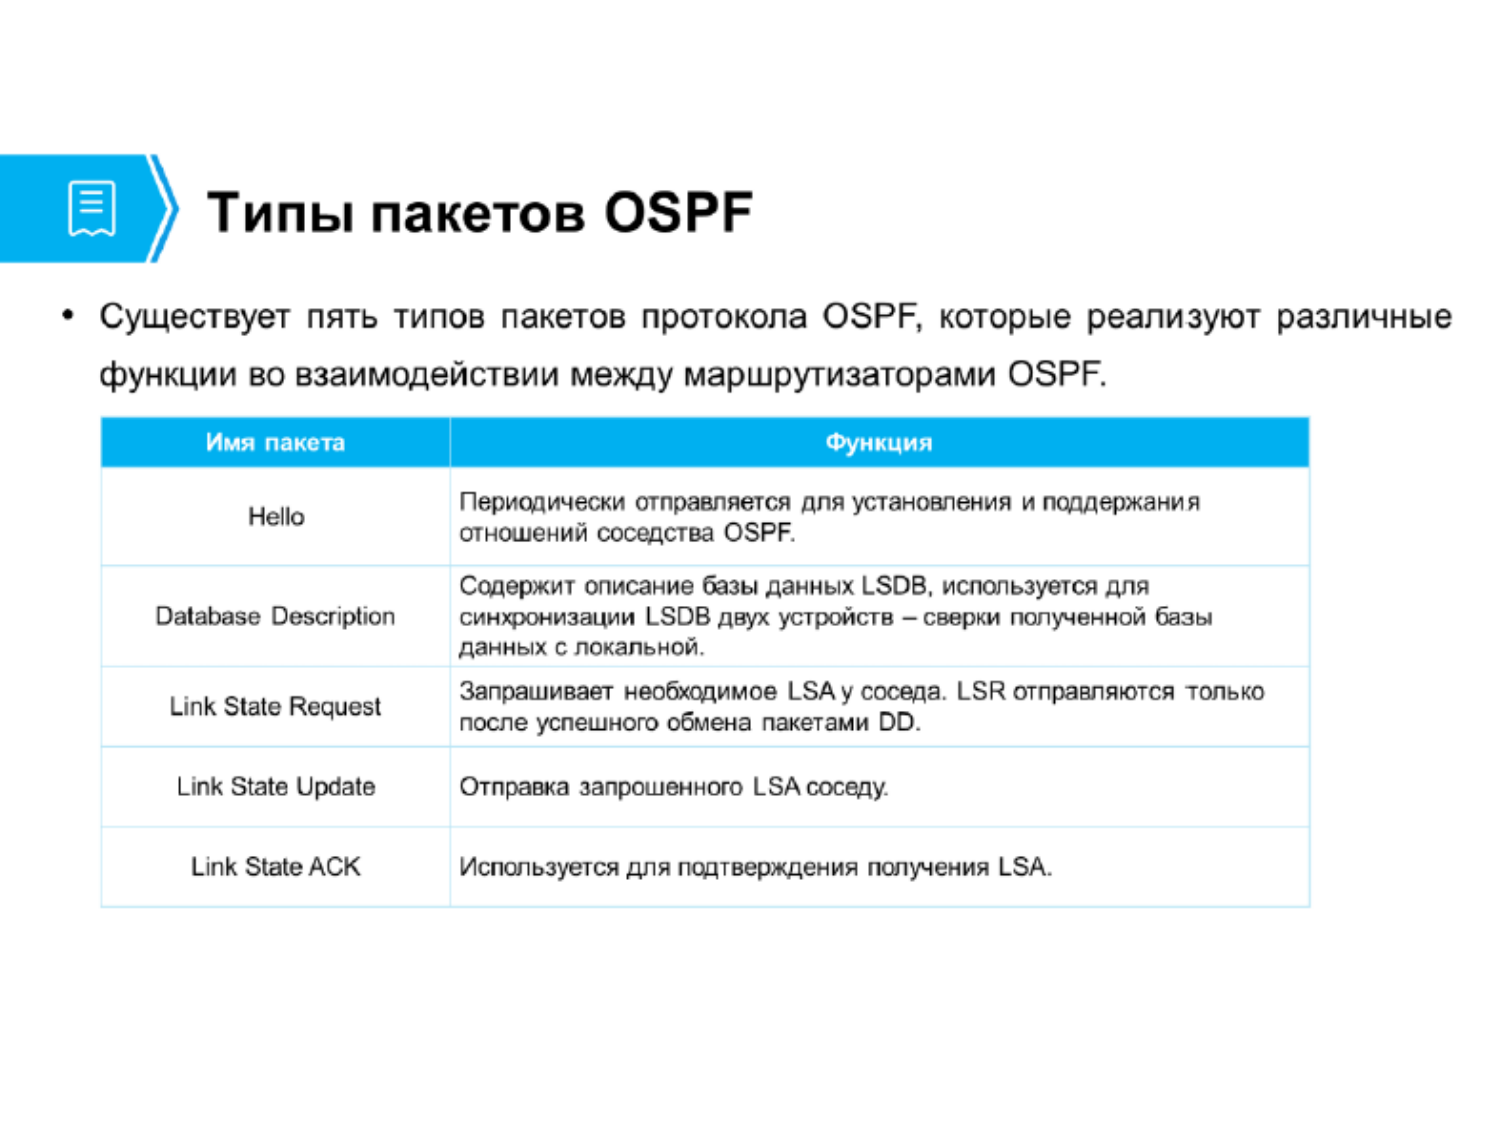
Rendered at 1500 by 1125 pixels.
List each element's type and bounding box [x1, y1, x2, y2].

list [0, 126, 1500, 918]
